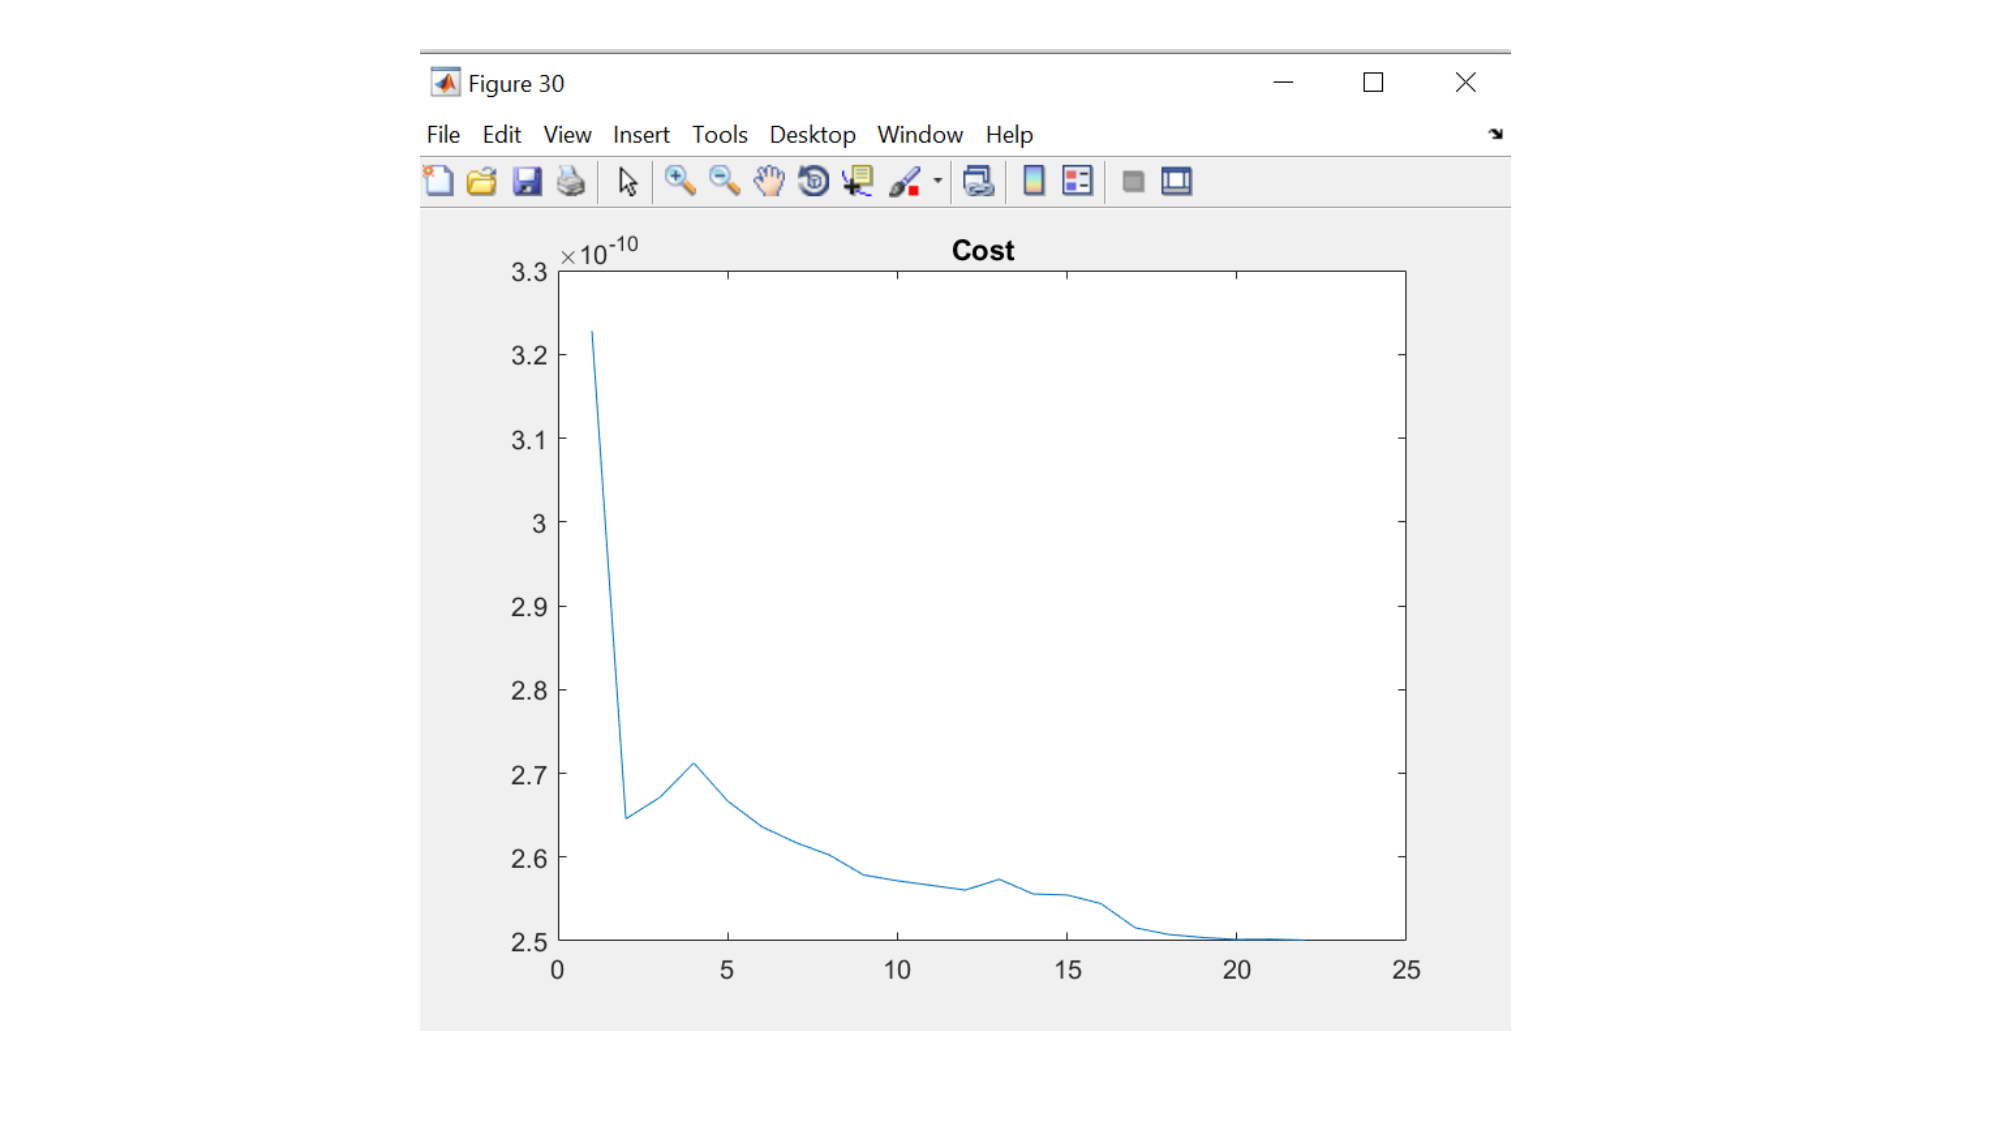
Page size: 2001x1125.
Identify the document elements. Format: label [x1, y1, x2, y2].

picture [420, 49, 1511, 1031]
